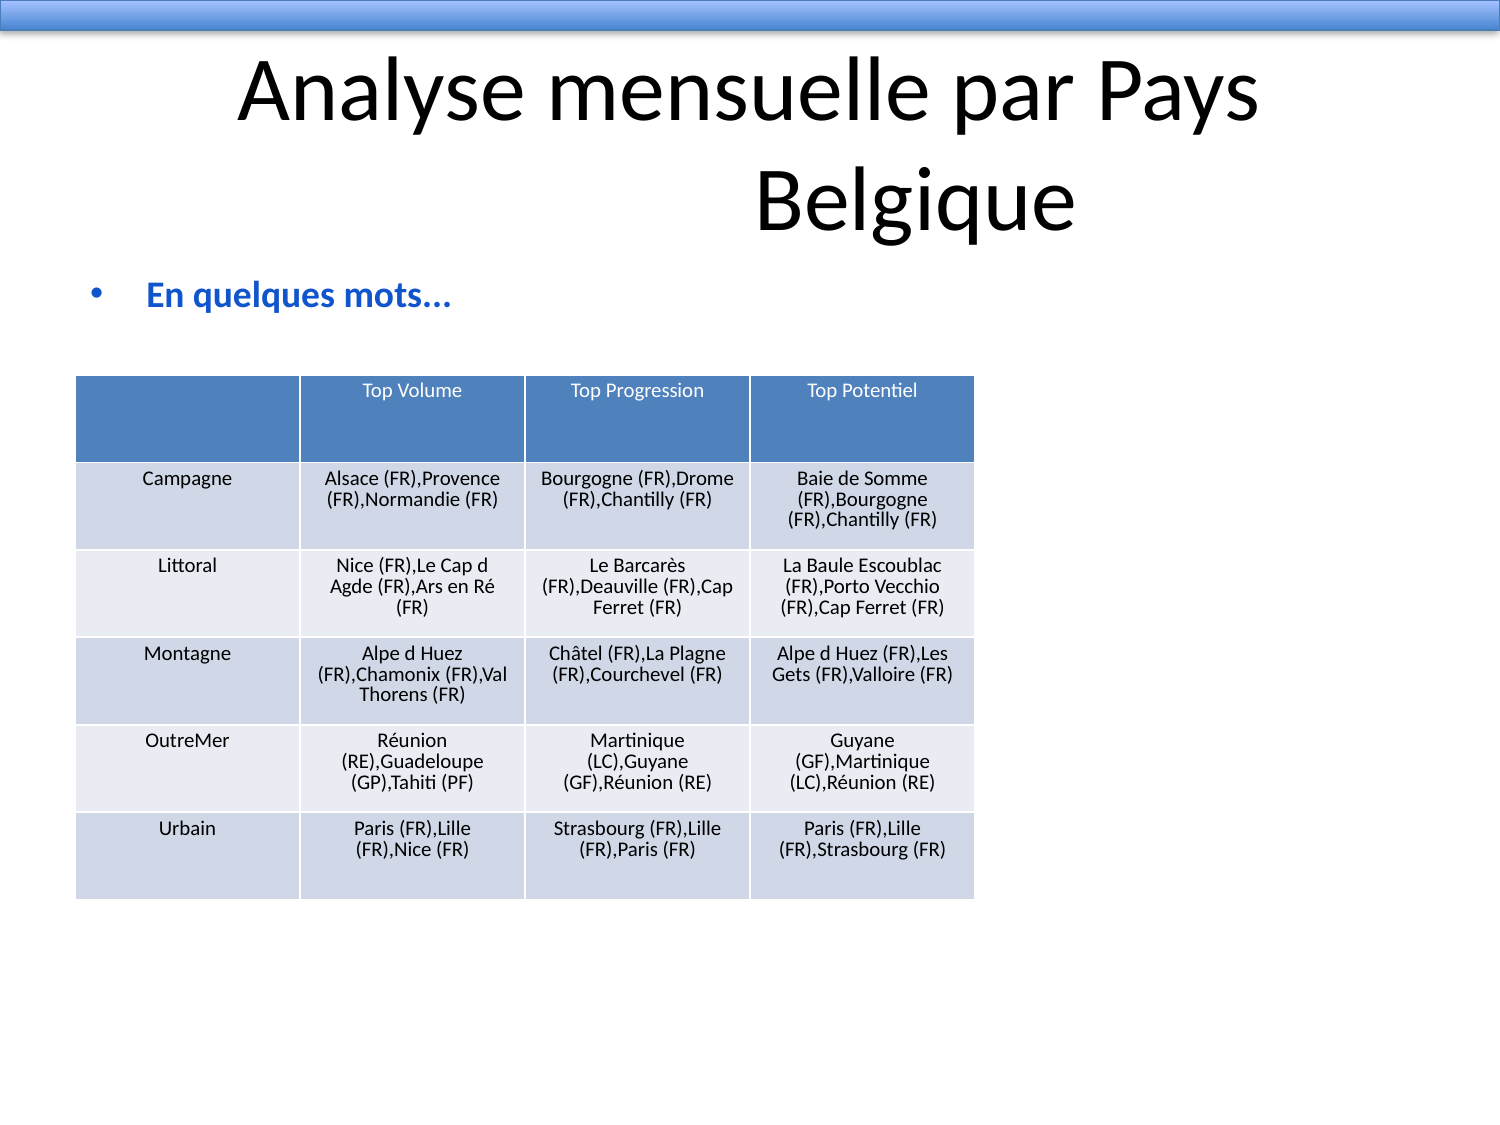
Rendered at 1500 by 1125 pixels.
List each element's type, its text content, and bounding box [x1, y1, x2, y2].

table_header [76, 376, 299, 462]
table_cell OutreMer [76, 726, 299, 811]
table_cell Bourgogne (FR),Drome (FR),Chantilly (FR) [526, 463, 749, 549]
table_cell Campagne [76, 463, 299, 549]
title Analyse mensuelle par Pays Belgique [75, 45, 1425, 233]
table_cell Strasbourg (FR),Lille (FR),Paris (FR) [526, 813, 749, 899]
table_header Top Potentiel [751, 376, 974, 462]
table_cell Urbain [76, 813, 299, 899]
table_header Top Volume [301, 376, 524, 462]
table_cell Alpe d Huez (FR),Les Gets (FR),Valloire (FR) [751, 638, 974, 724]
table_cell Paris (FR),Lille (FR),Nice (FR) [301, 813, 524, 899]
table_header Top Progression [526, 376, 749, 462]
table_cell Montagne [76, 638, 299, 724]
table_cell Alpe d Huez (FR),Chamonix (FR),Val Thorens (FR) [301, 638, 524, 724]
table_cell Martinique (LC),Guyane (GF),Réunion (RE) [526, 726, 749, 811]
table_cell Alsace (FR),Provence (FR),Normandie (FR) [301, 463, 524, 549]
table_cell La Baule Escoublac (FR),Porto Vecchio (FR),Cap Ferret (FR) [751, 551, 974, 636]
table_cell Littoral [76, 551, 299, 636]
table_cell Nice (FR),Le Cap d Agde (FR),Ars en Ré (FR) [301, 551, 524, 636]
table_cell Baie de Somme (FR),Bourgogne (FR),Chantilly (FR) [751, 463, 974, 549]
text_box [0, 0, 1500, 31]
list En quelques mots... [75, 262, 1425, 1005]
table_cell Châtel (FR),La Plagne (FR),Courchevel (FR) [526, 638, 749, 724]
table_cell Le Barcarès (FR),Deauville (FR),Cap Ferret (FR) [526, 551, 749, 636]
table_cell Guyane (GF),Martinique (LC),Réunion (RE) [751, 726, 974, 811]
table_cell Réunion (RE),Guadeloupe (GP),Tahiti (PF) [301, 726, 524, 811]
table_cell Paris (FR),Lille (FR),Strasbourg (FR) [751, 813, 974, 899]
